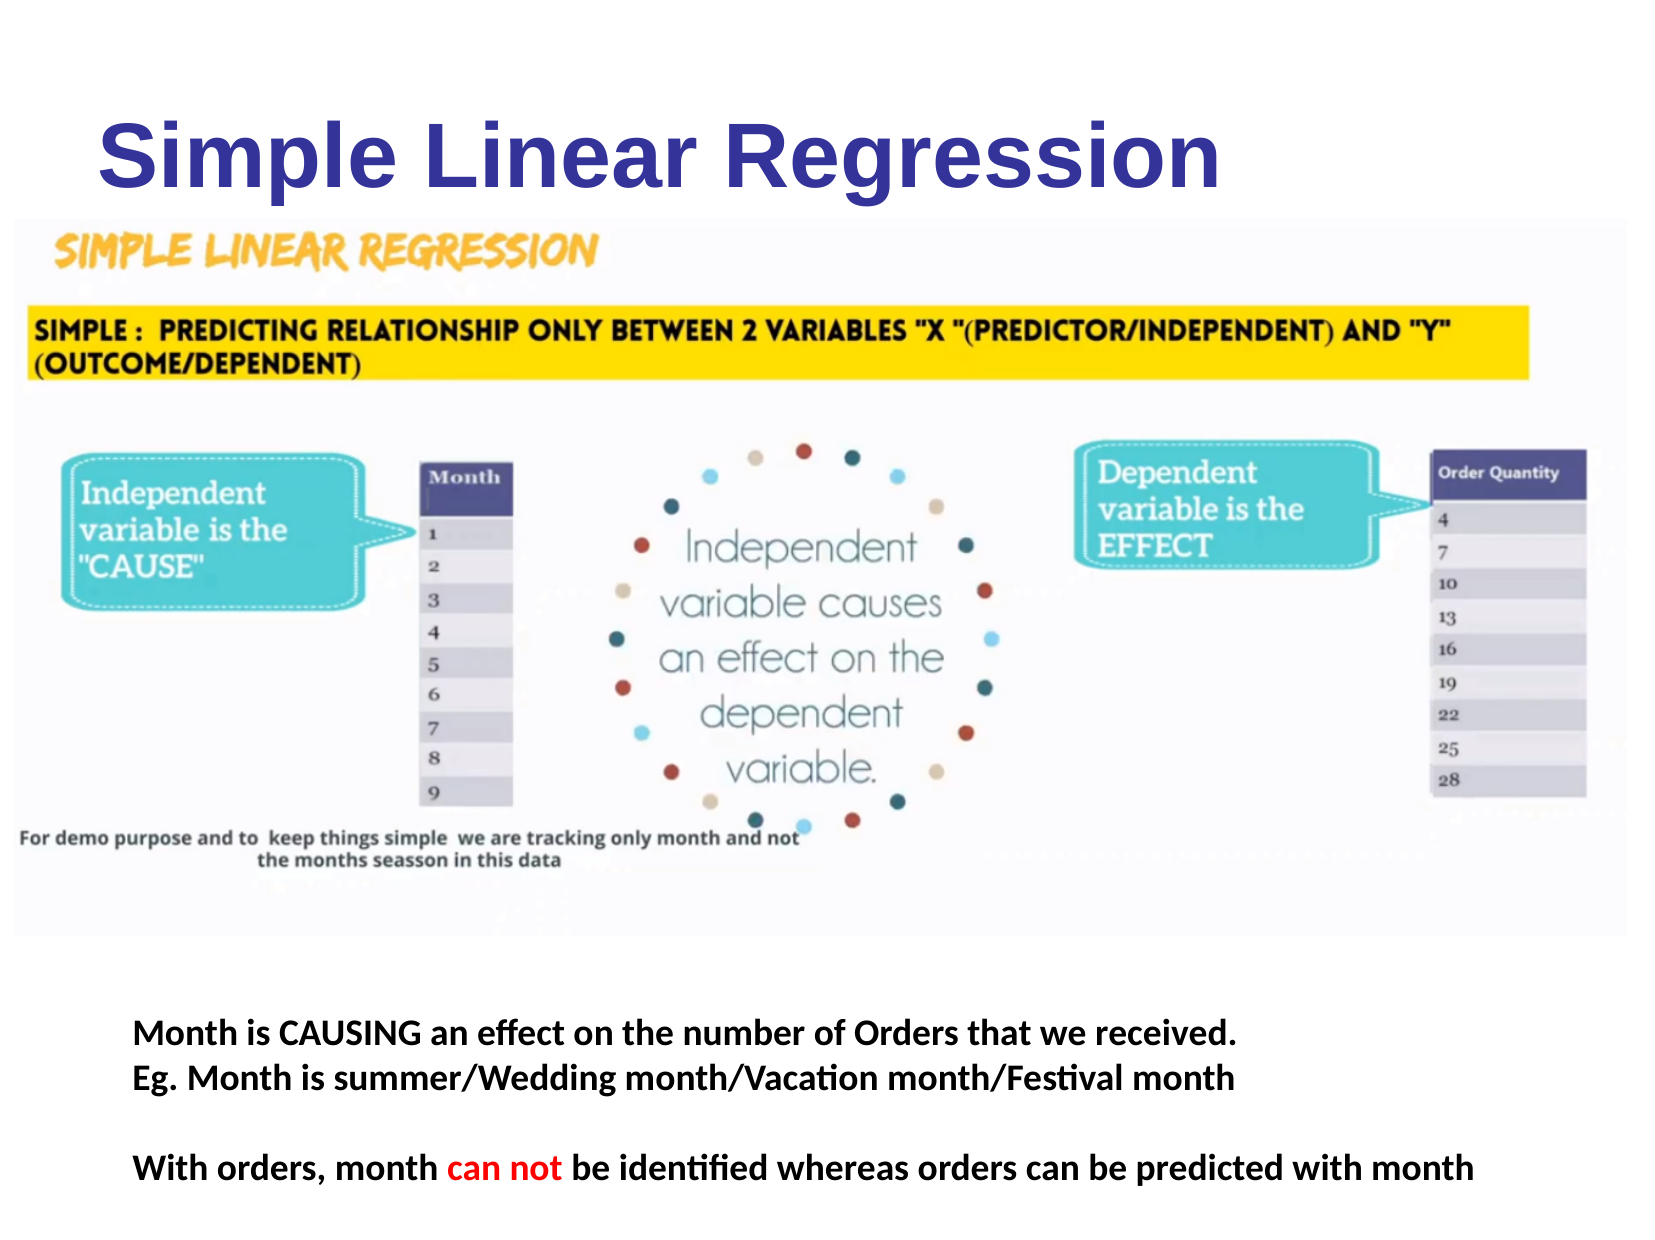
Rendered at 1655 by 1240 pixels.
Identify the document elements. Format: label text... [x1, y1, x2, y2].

picture [14, 219, 1627, 936]
title Simple Linear Regression [97, 95, 1377, 219]
text_box Month is CAUSING an effect on the number of Orders that we received. Eg. Month is summer/Wedding month/Vacation month/Festival month With orders, month can not be identified whereas orders can be predicted with month [117, 1000, 1618, 1240]
